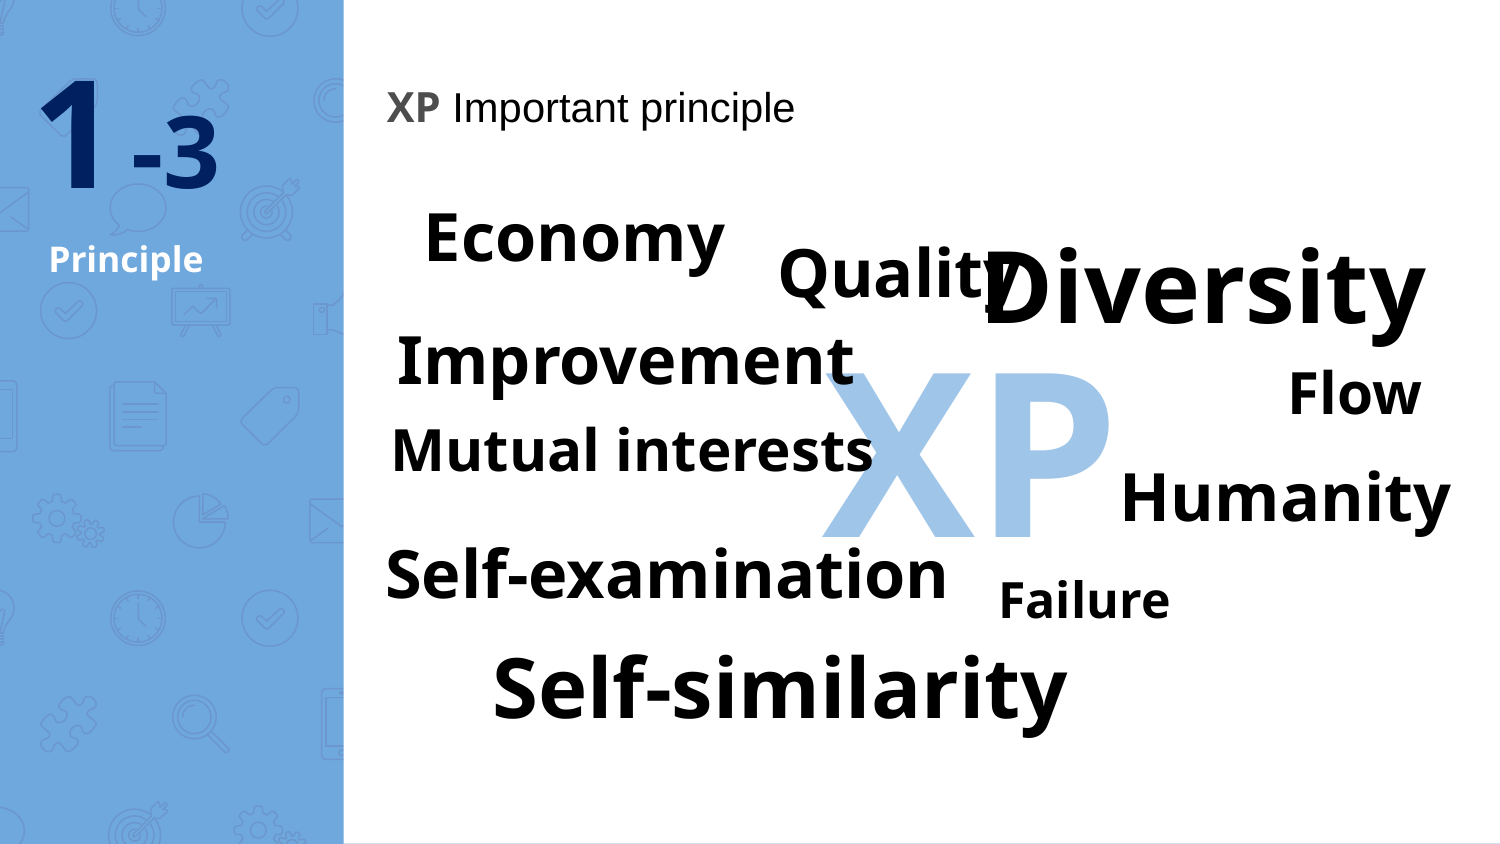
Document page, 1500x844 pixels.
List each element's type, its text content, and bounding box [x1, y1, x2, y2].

text_box XP Important principle [371, 51, 1486, 158]
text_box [369, 187, 1500, 753]
title Principle [33, 222, 343, 363]
slide_number 1 -3 [17, 23, 315, 230]
